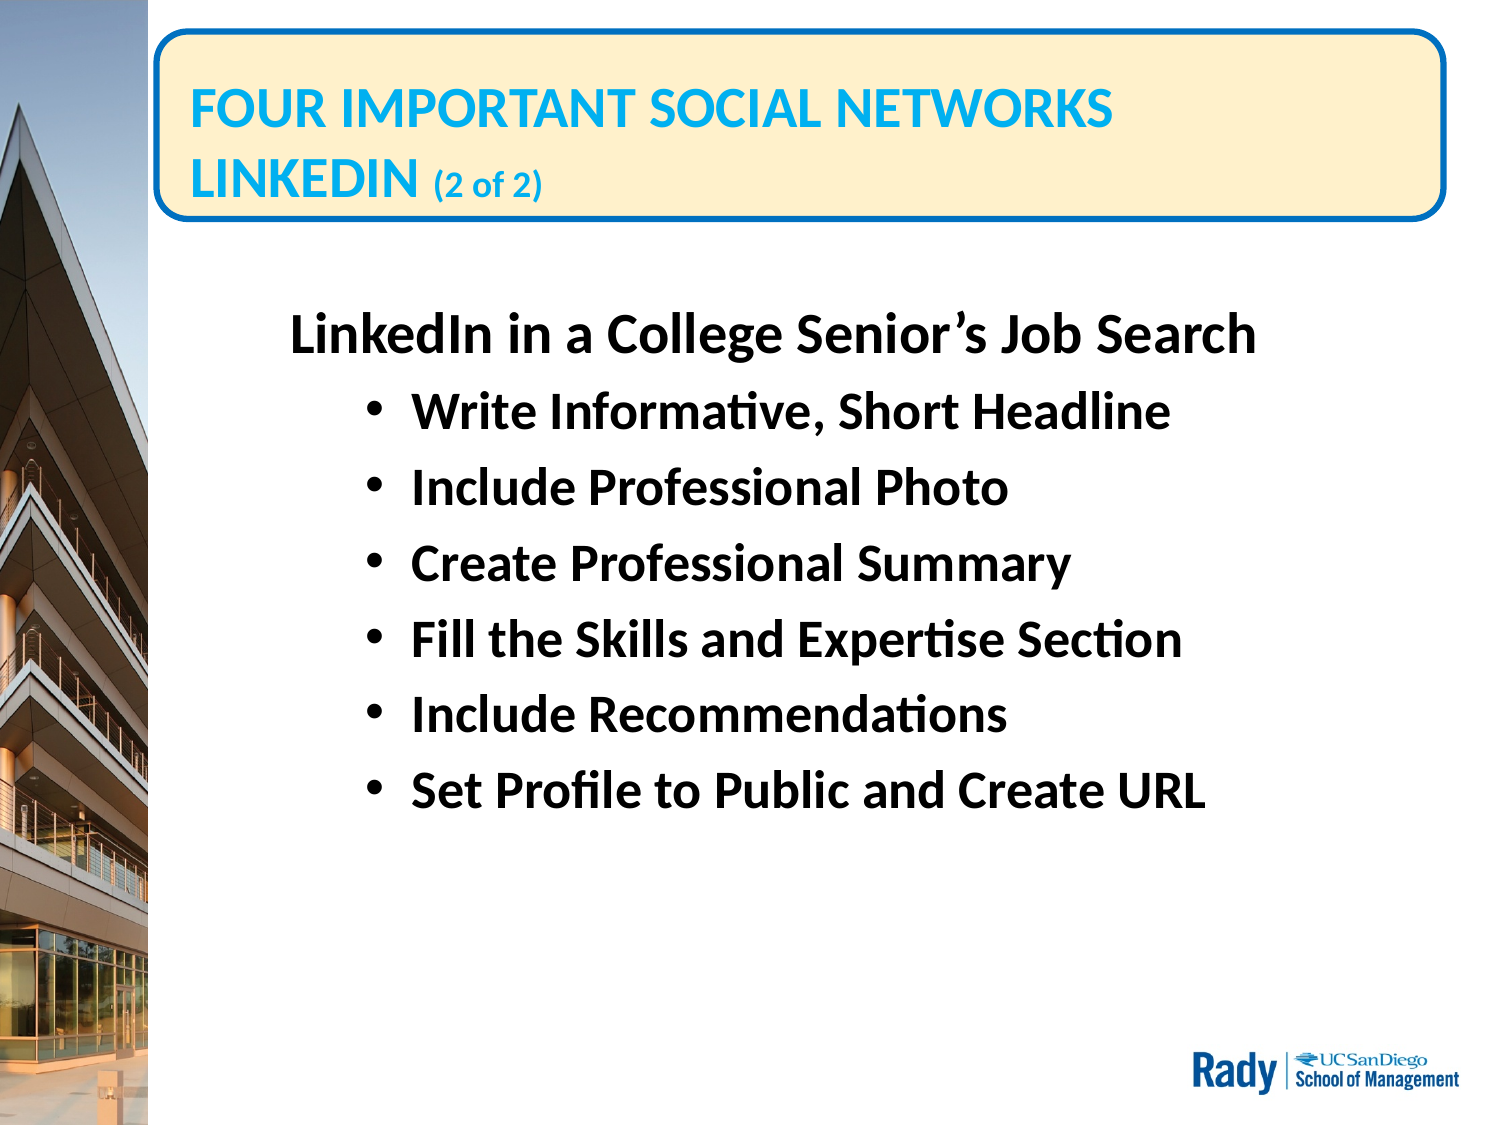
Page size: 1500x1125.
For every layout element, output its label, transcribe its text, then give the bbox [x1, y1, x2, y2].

picture [0, 0, 148, 1125]
title FOUR IMPORTANT SOCIAL NETWORKS LINKEDIN (2 of 2) [174, 44, 1426, 233]
list LinkedIn in a College Senior’s Job Search Write Informative, Short Headline Include Professional Photo Create Professional Summary Fill the Skills and Expertise Section Include Recommendations Set Profile to Public and Create URL [274, 287, 1407, 1031]
text_box [156, 31, 1444, 216]
picture [1187, 1044, 1463, 1101]
